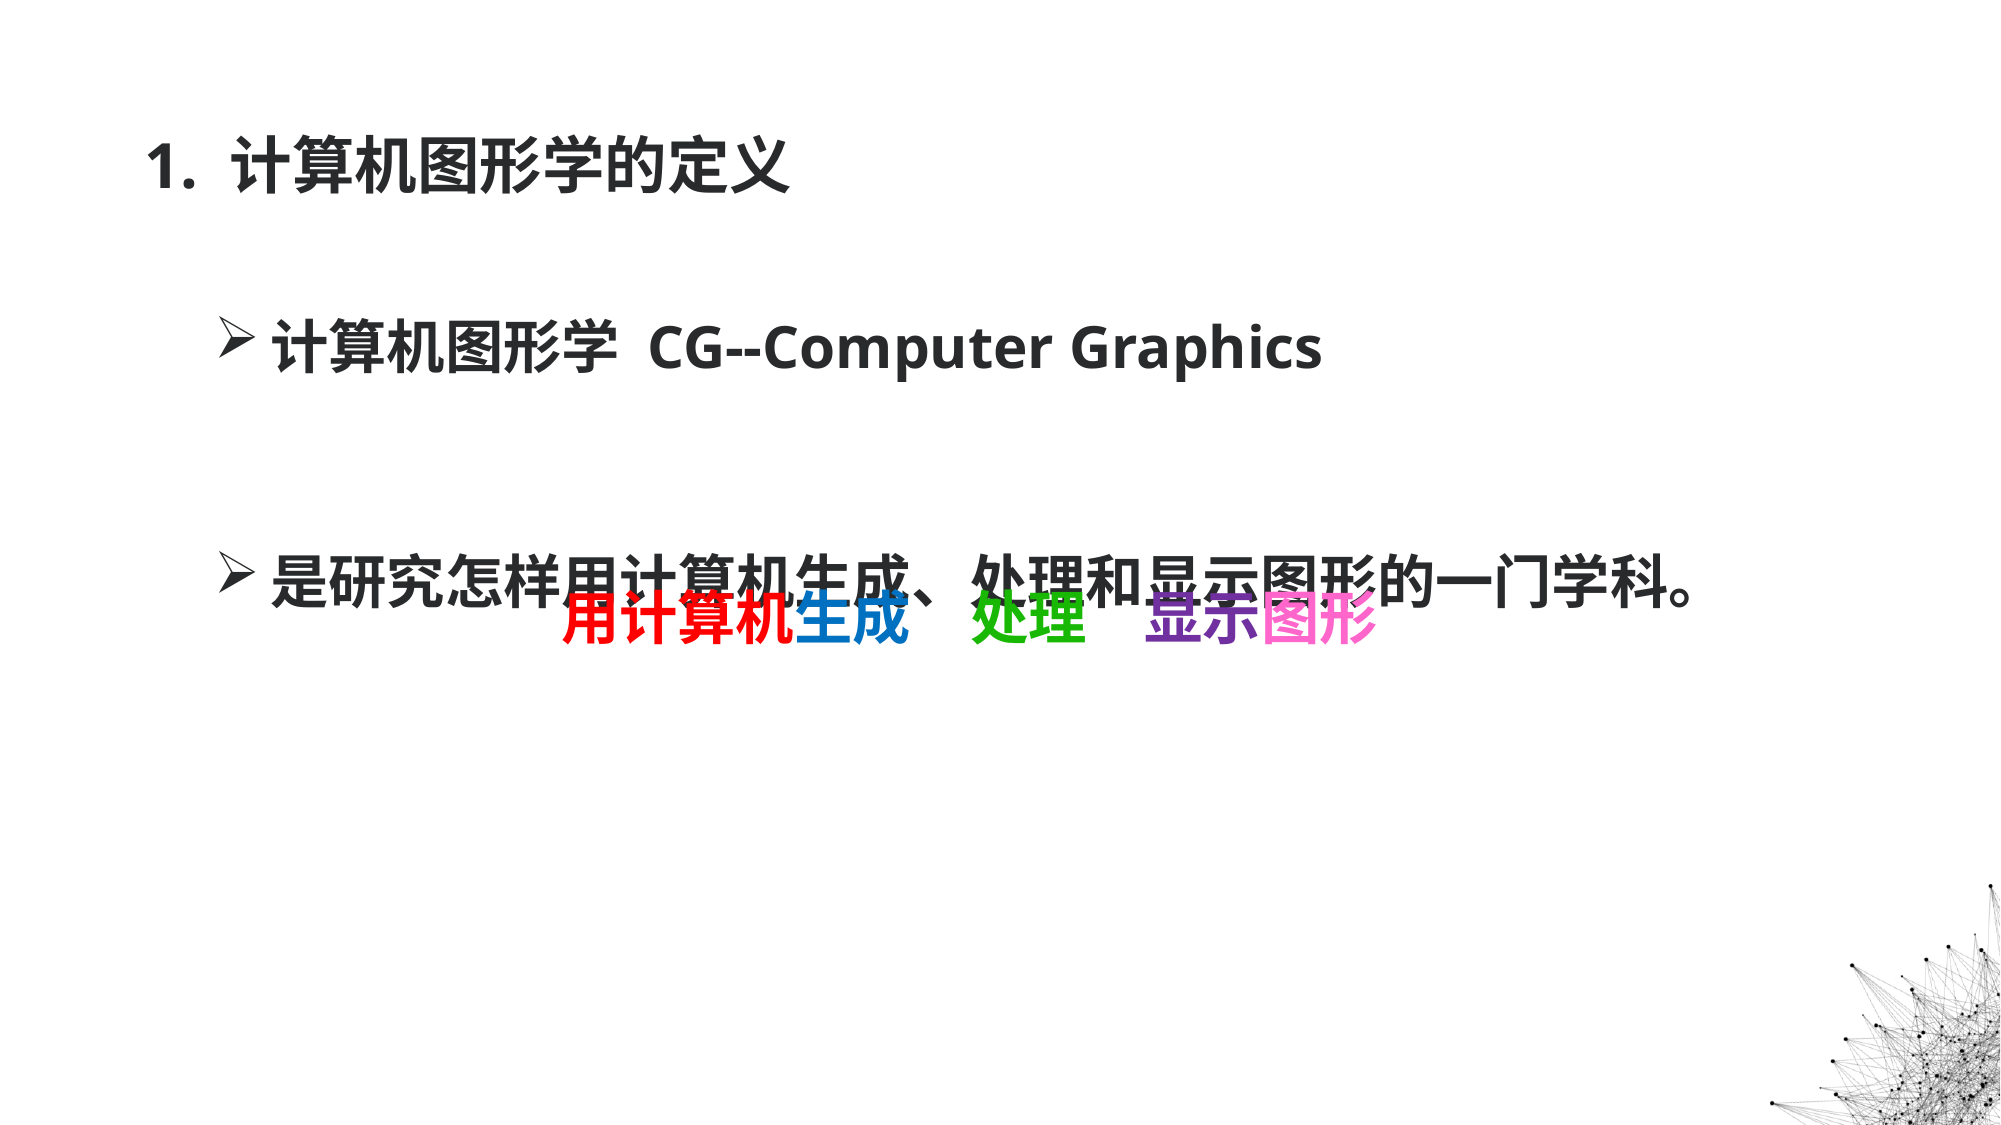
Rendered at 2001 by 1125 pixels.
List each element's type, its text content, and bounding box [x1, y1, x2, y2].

list 计算机图形学 CG--Computer Graphics 是研究怎样用计算机生成、处理和显示图形的一门学科。 [137, 259, 1840, 975]
text_box 用计算机 [553, 573, 786, 659]
text_box 处理 [962, 573, 1129, 659]
title 1. 计算机图形学的定义 [137, 59, 1863, 278]
text_box 生成 [786, 573, 960, 659]
text_box 图形 [1253, 573, 1420, 659]
picture [1693, 882, 2001, 1125]
text_box 显示 [1136, 573, 1253, 659]
